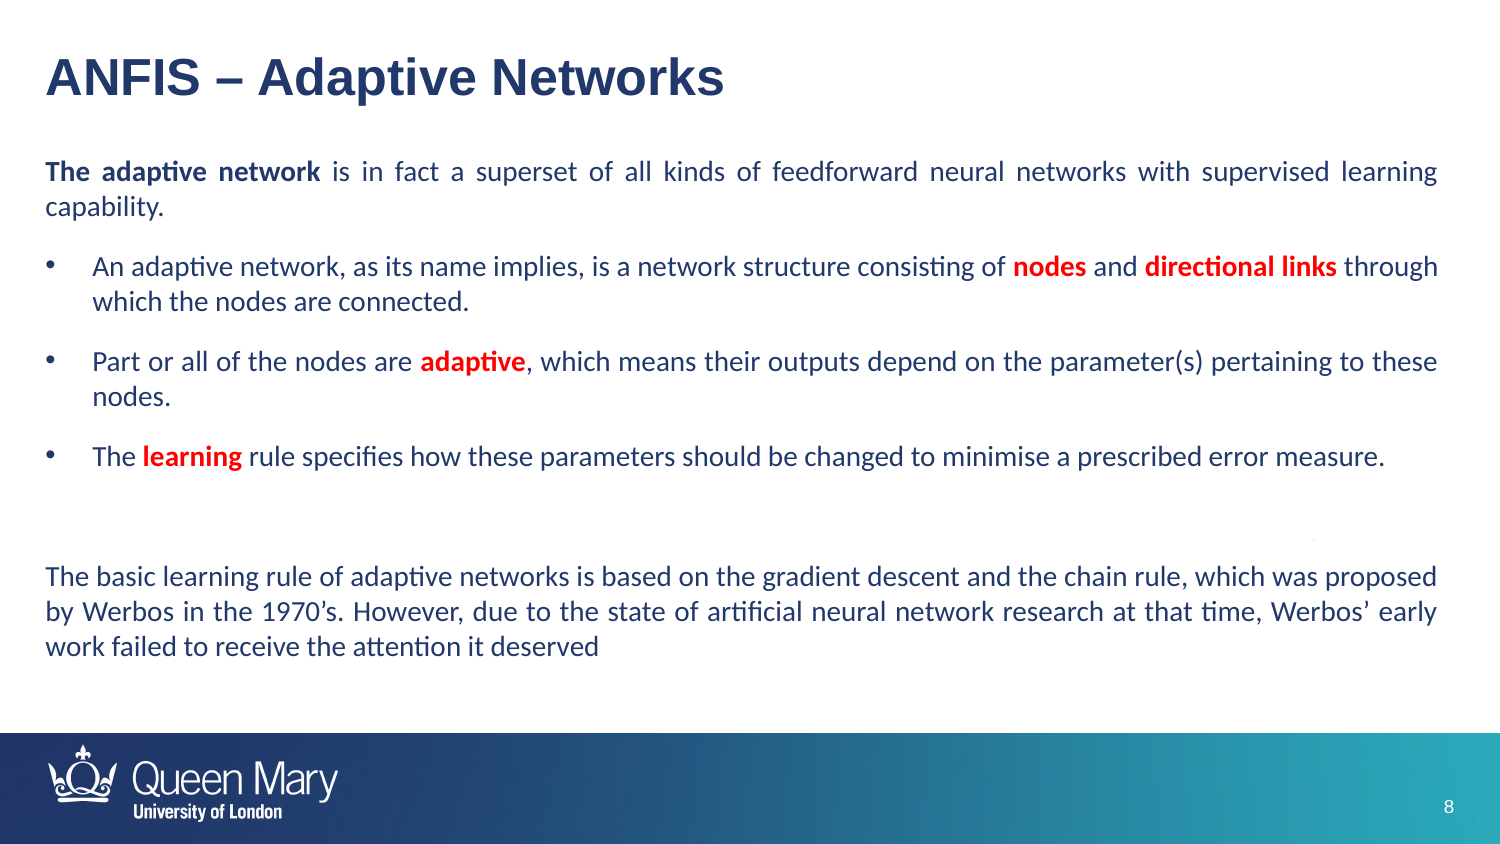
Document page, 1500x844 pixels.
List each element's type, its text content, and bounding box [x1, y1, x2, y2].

title ANFIS – Adaptive Networks [30, 43, 1454, 144]
text_box The adaptive network is in fact a superset of all kinds of feedforward neural networks with supervised learning capability. An adaptive network, as its name implies, is a network structure consisting of nodes and directional links through which the nodes are connected. Part or all of the nodes are adaptive, which means their outputs depend on the parameter(s) pertaining to these nodes. The learning rule specifies how these parameters should be changed to minimise a prescribed error measure. The basic learning rule of adaptive networks is based on the gradient descent and the chain rule, which was proposed by Werbos in the 1970’s. However, due to the state of artificial neural network research at that time, Werbos’ early work failed to receive the attention it deserved [30, 144, 1454, 730]
picture [0, 733, 1500, 844]
